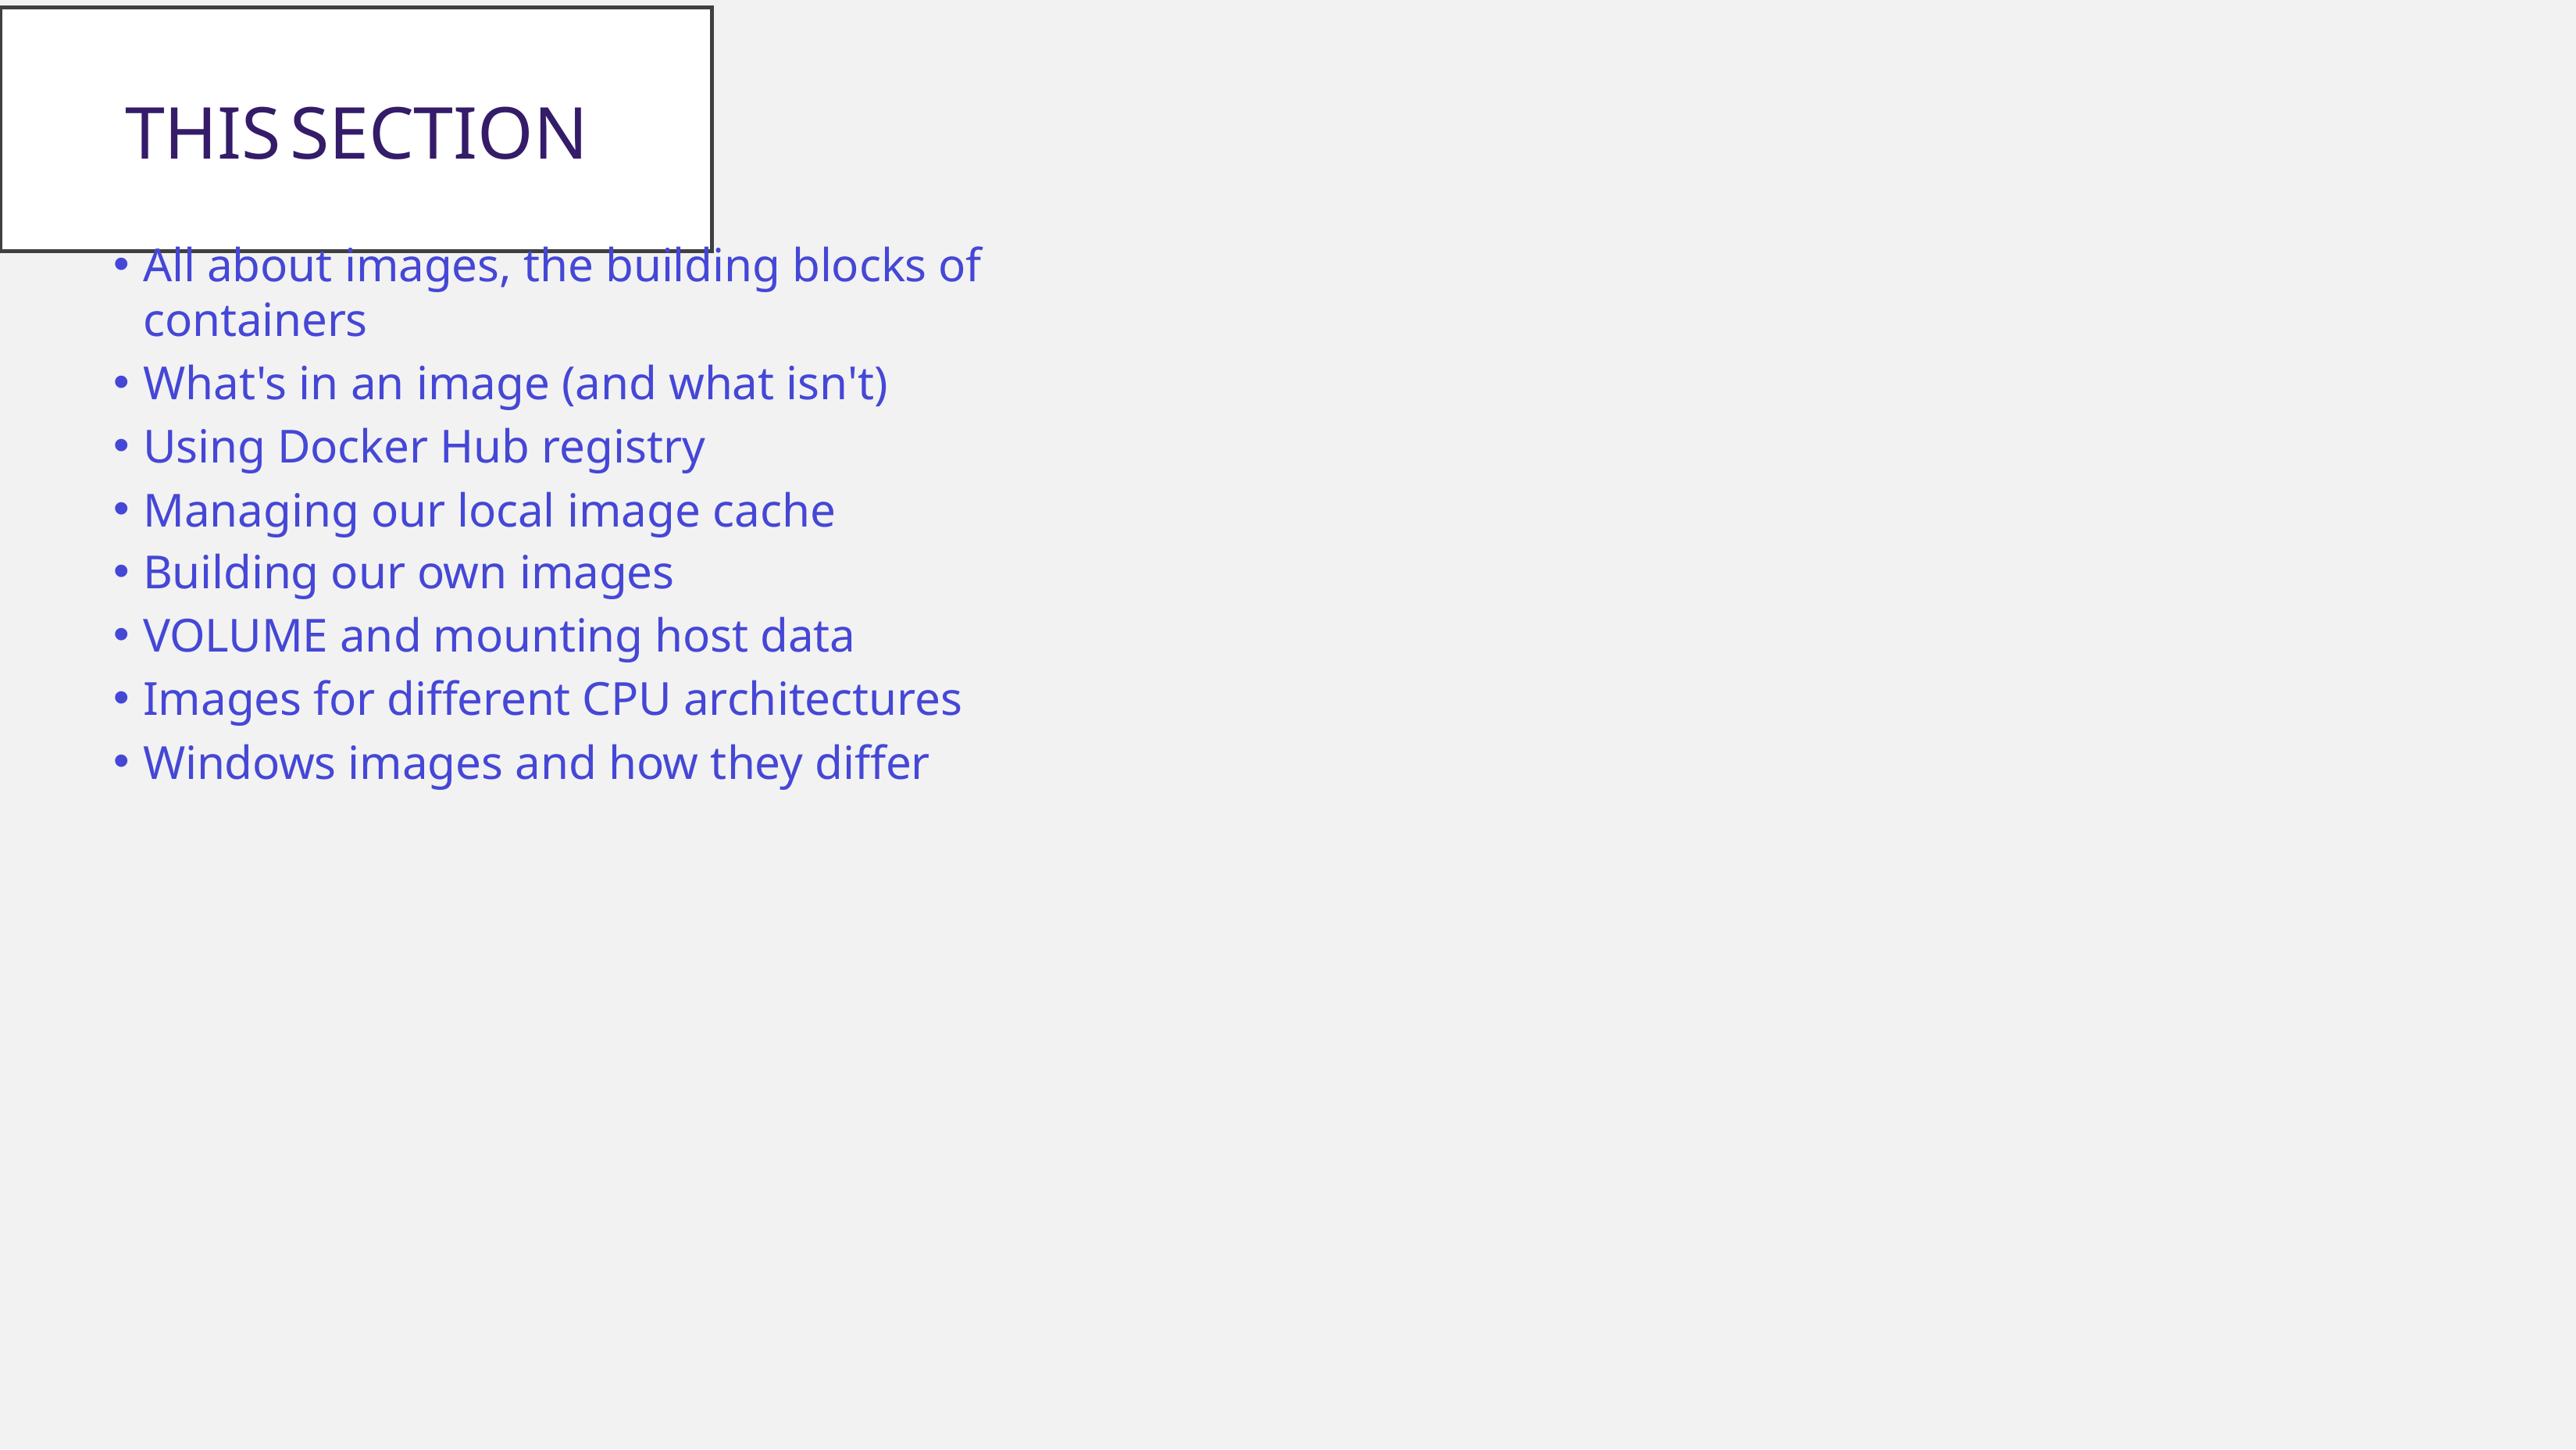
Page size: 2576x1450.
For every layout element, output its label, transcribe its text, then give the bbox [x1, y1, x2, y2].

text_box All about images, the building blocks of containers What's in an image (and what isn't) Using Docker Hub registry Managing our local image cache Building our own images VOLUME and mounting host data Images for different CPU architectures Windows images and how they differ [112, 225, 1182, 788]
title This Section [0, 5, 714, 253]
